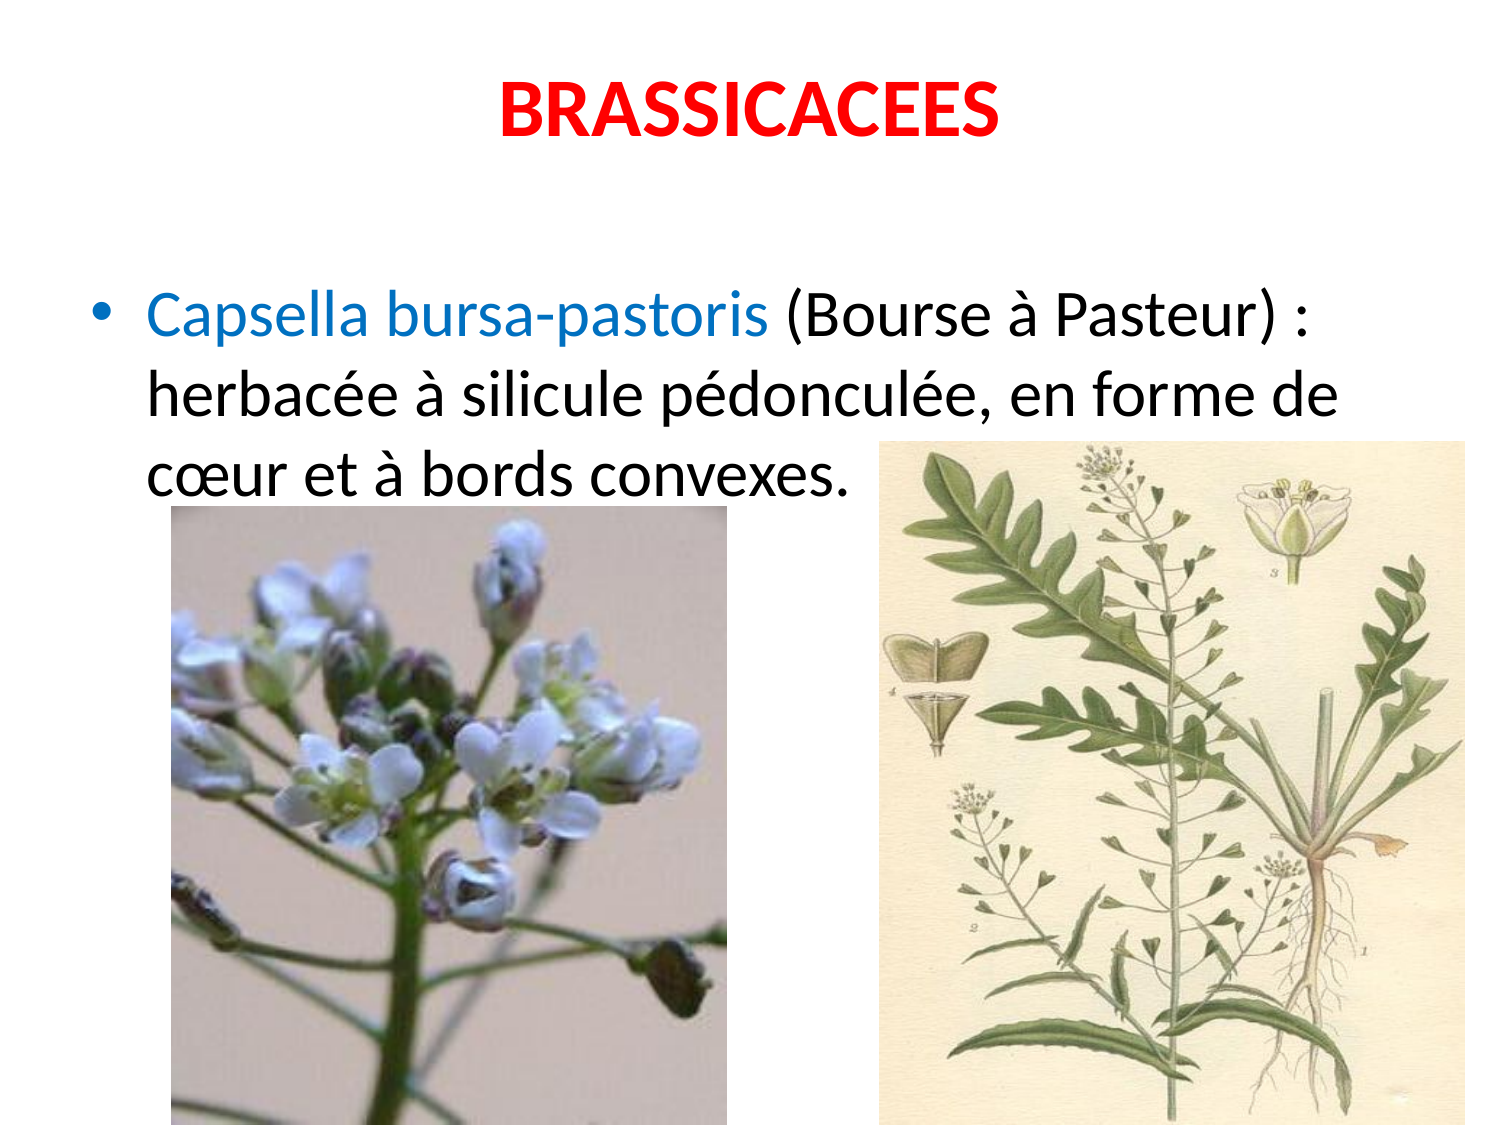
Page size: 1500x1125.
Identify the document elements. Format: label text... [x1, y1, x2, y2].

title BRASSICACEES [75, 45, 1425, 161]
list Capsella bursa-pastoris (Bourse à Pasteur) : herbacée à silicule pédonculée, en forme de cœur et à bords convexes. [75, 262, 1425, 1005]
picture [879, 441, 1465, 1125]
picture [170, 506, 727, 1125]
